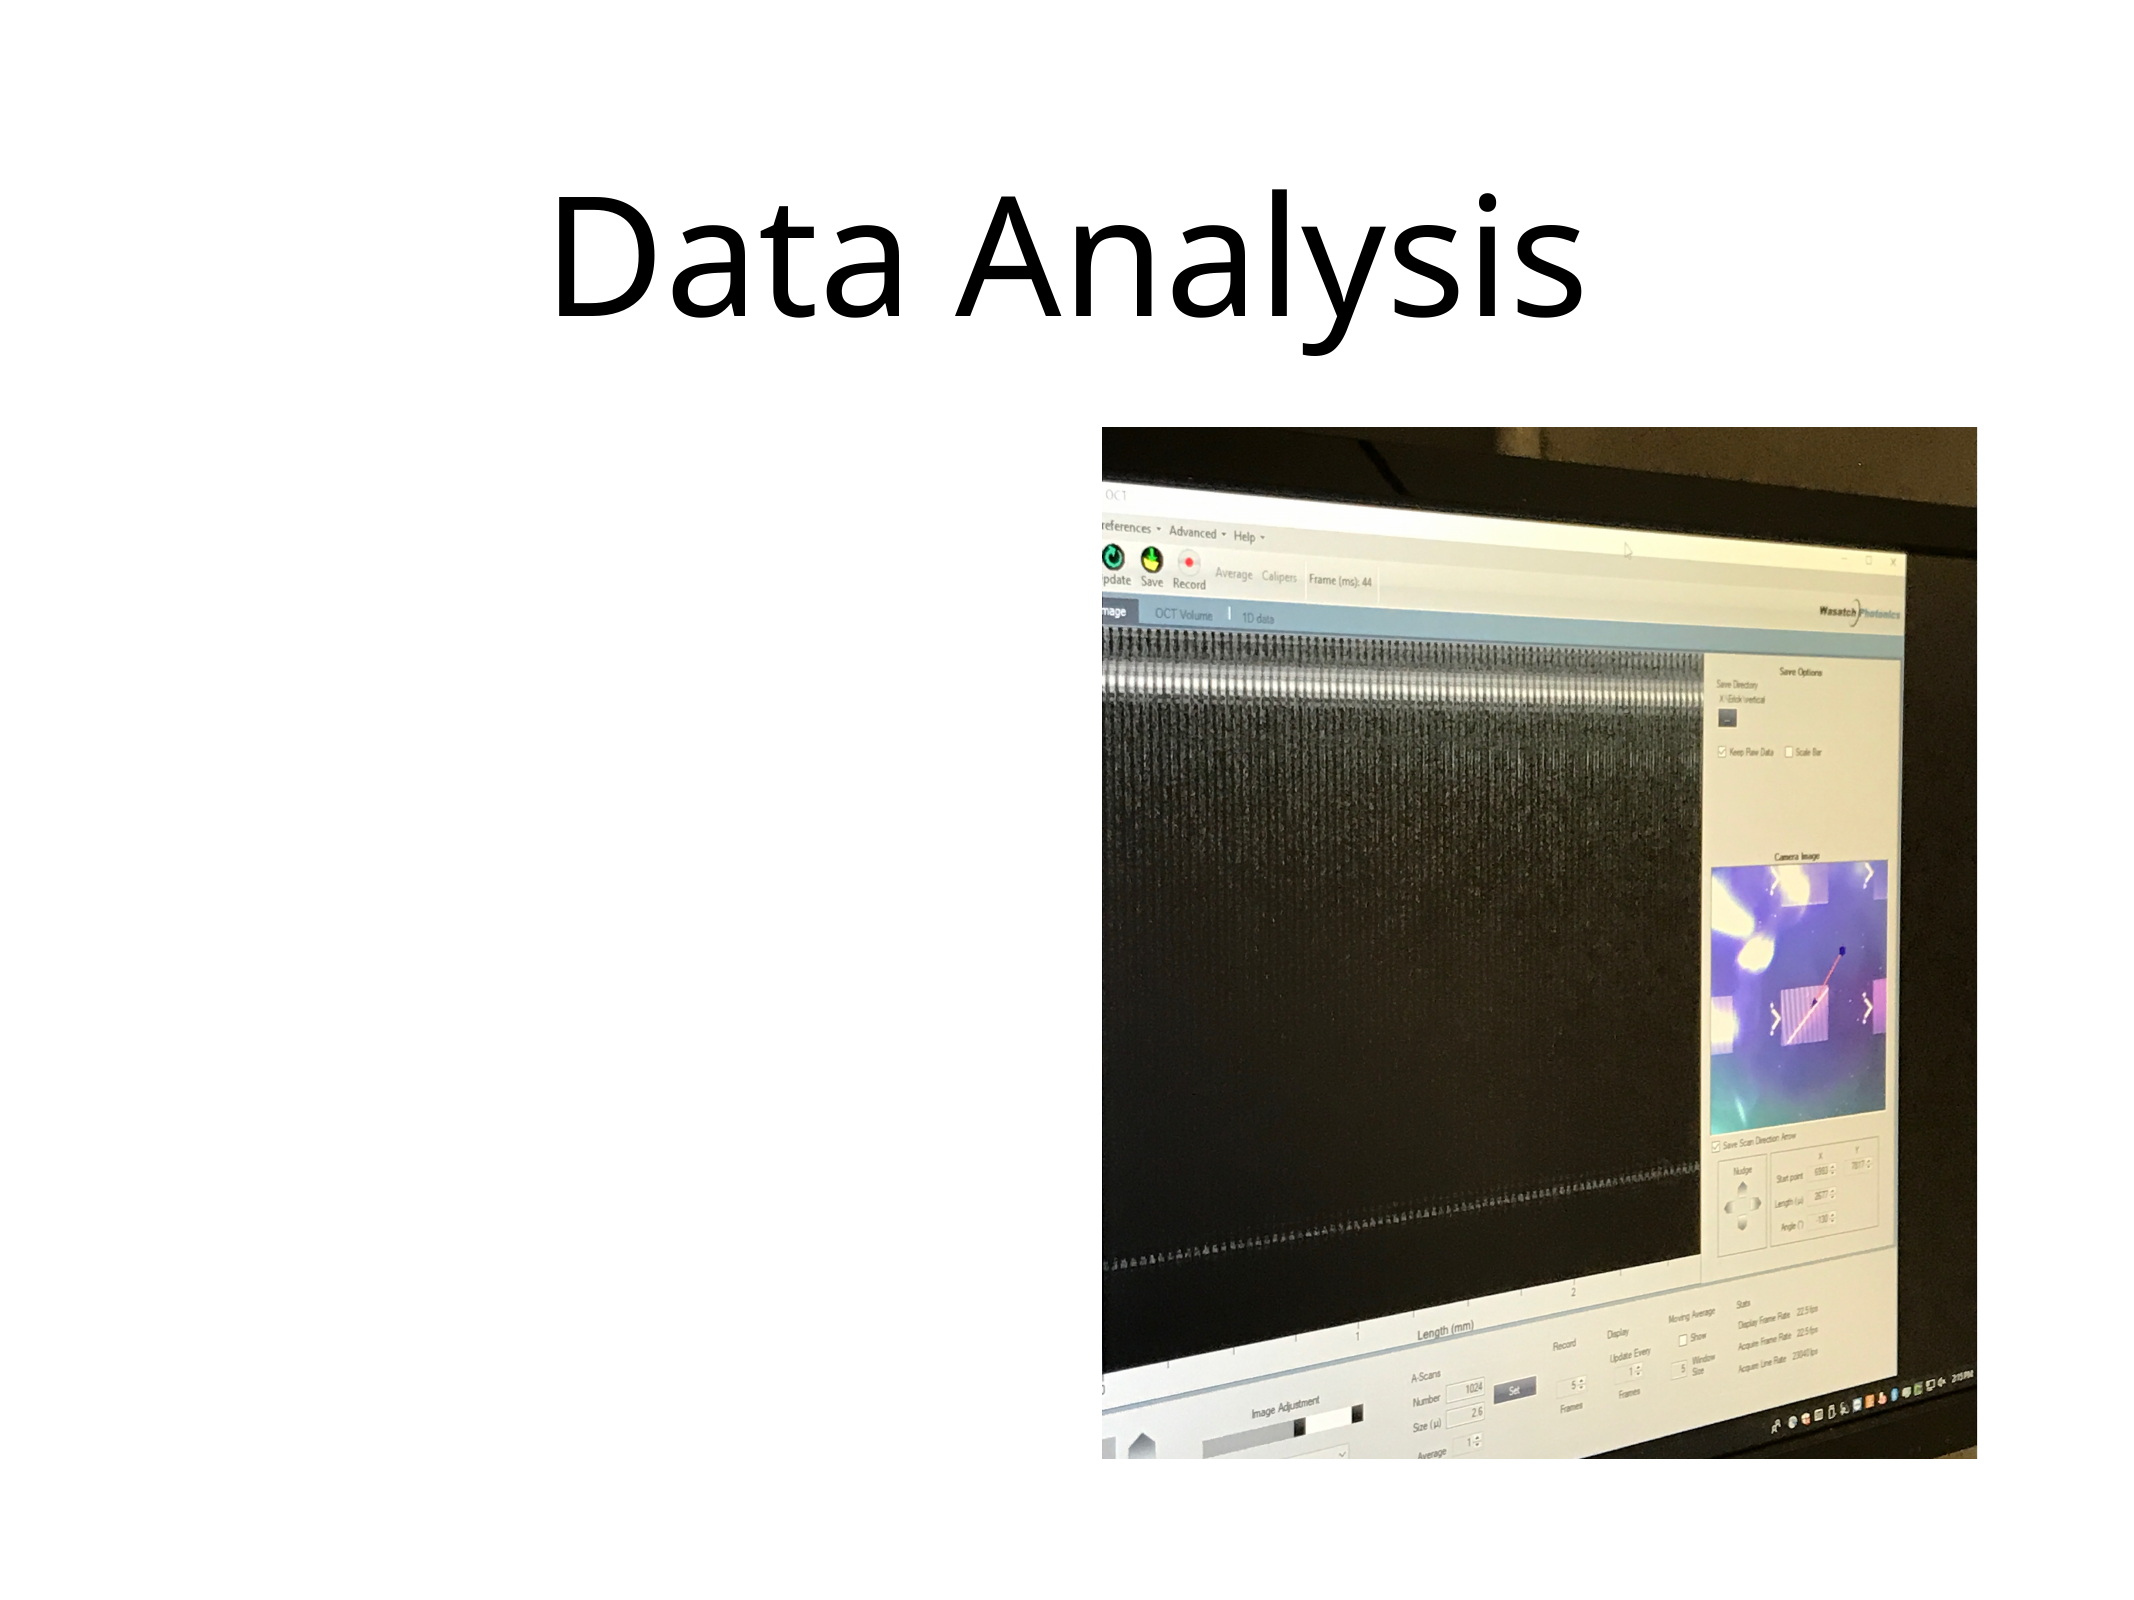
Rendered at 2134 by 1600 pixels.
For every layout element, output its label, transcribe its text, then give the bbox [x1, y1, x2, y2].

title Data Analysis [155, 72, 1978, 428]
picture [1101, 426, 1978, 1459]
